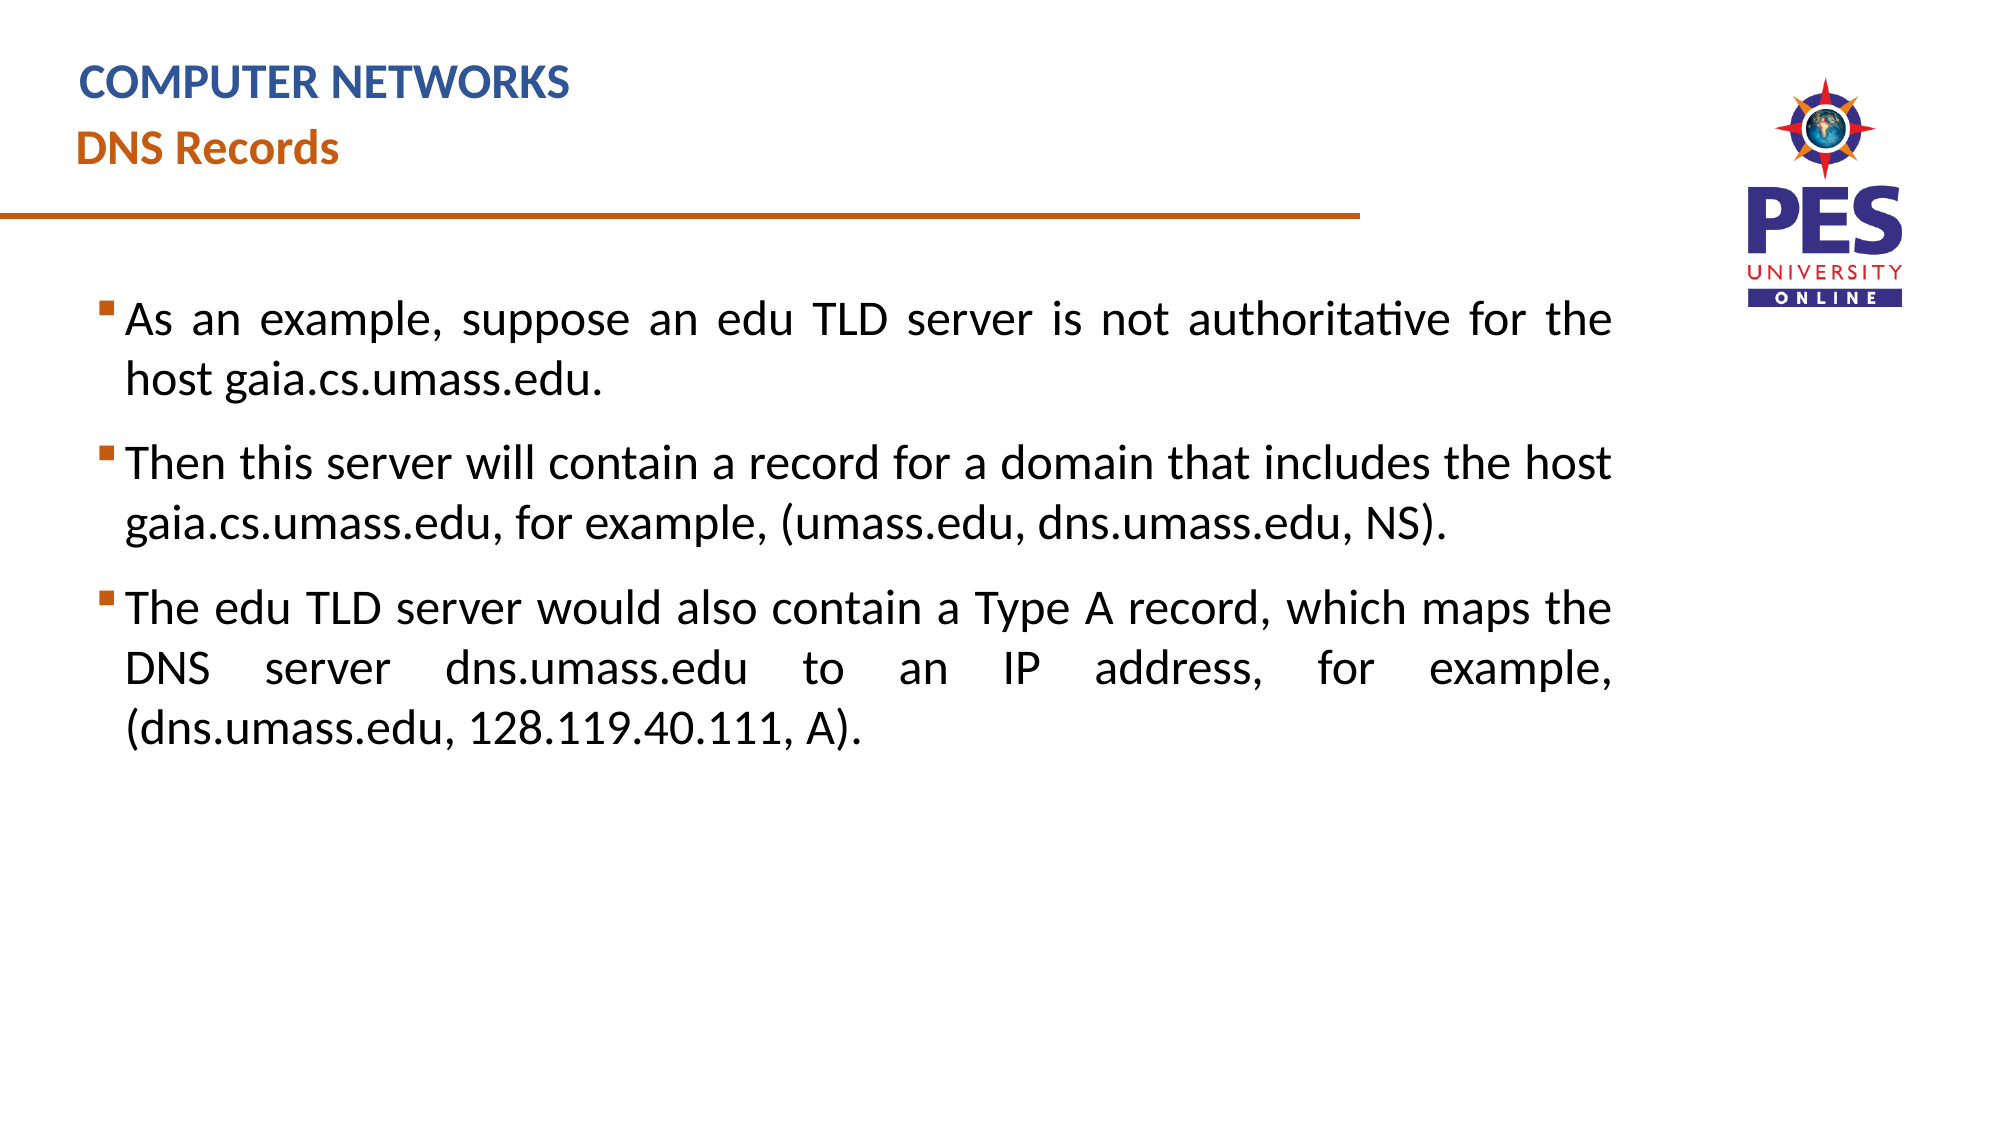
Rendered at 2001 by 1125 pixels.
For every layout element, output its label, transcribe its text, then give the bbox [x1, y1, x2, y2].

text_box As an example, suppose an edu TLD server is not authoritative for the host gaia.cs.umass.edu. Then this server will contain a record for a domain that includes the host gaia.cs.umass.edu, for example, (umass.edu, dns.umass.edu, NS). The edu TLD server would also contain a Type A record, which maps the DNS server dns.umass.edu to an IP address, for example, (dns.umass.edu, 128.119.40.111, A). [51, 277, 1629, 1048]
picture [1748, 76, 1902, 307]
text_box COMPUTER NETWORKS [64, 41, 1295, 106]
text_box DNS Records [60, 106, 1374, 182]
